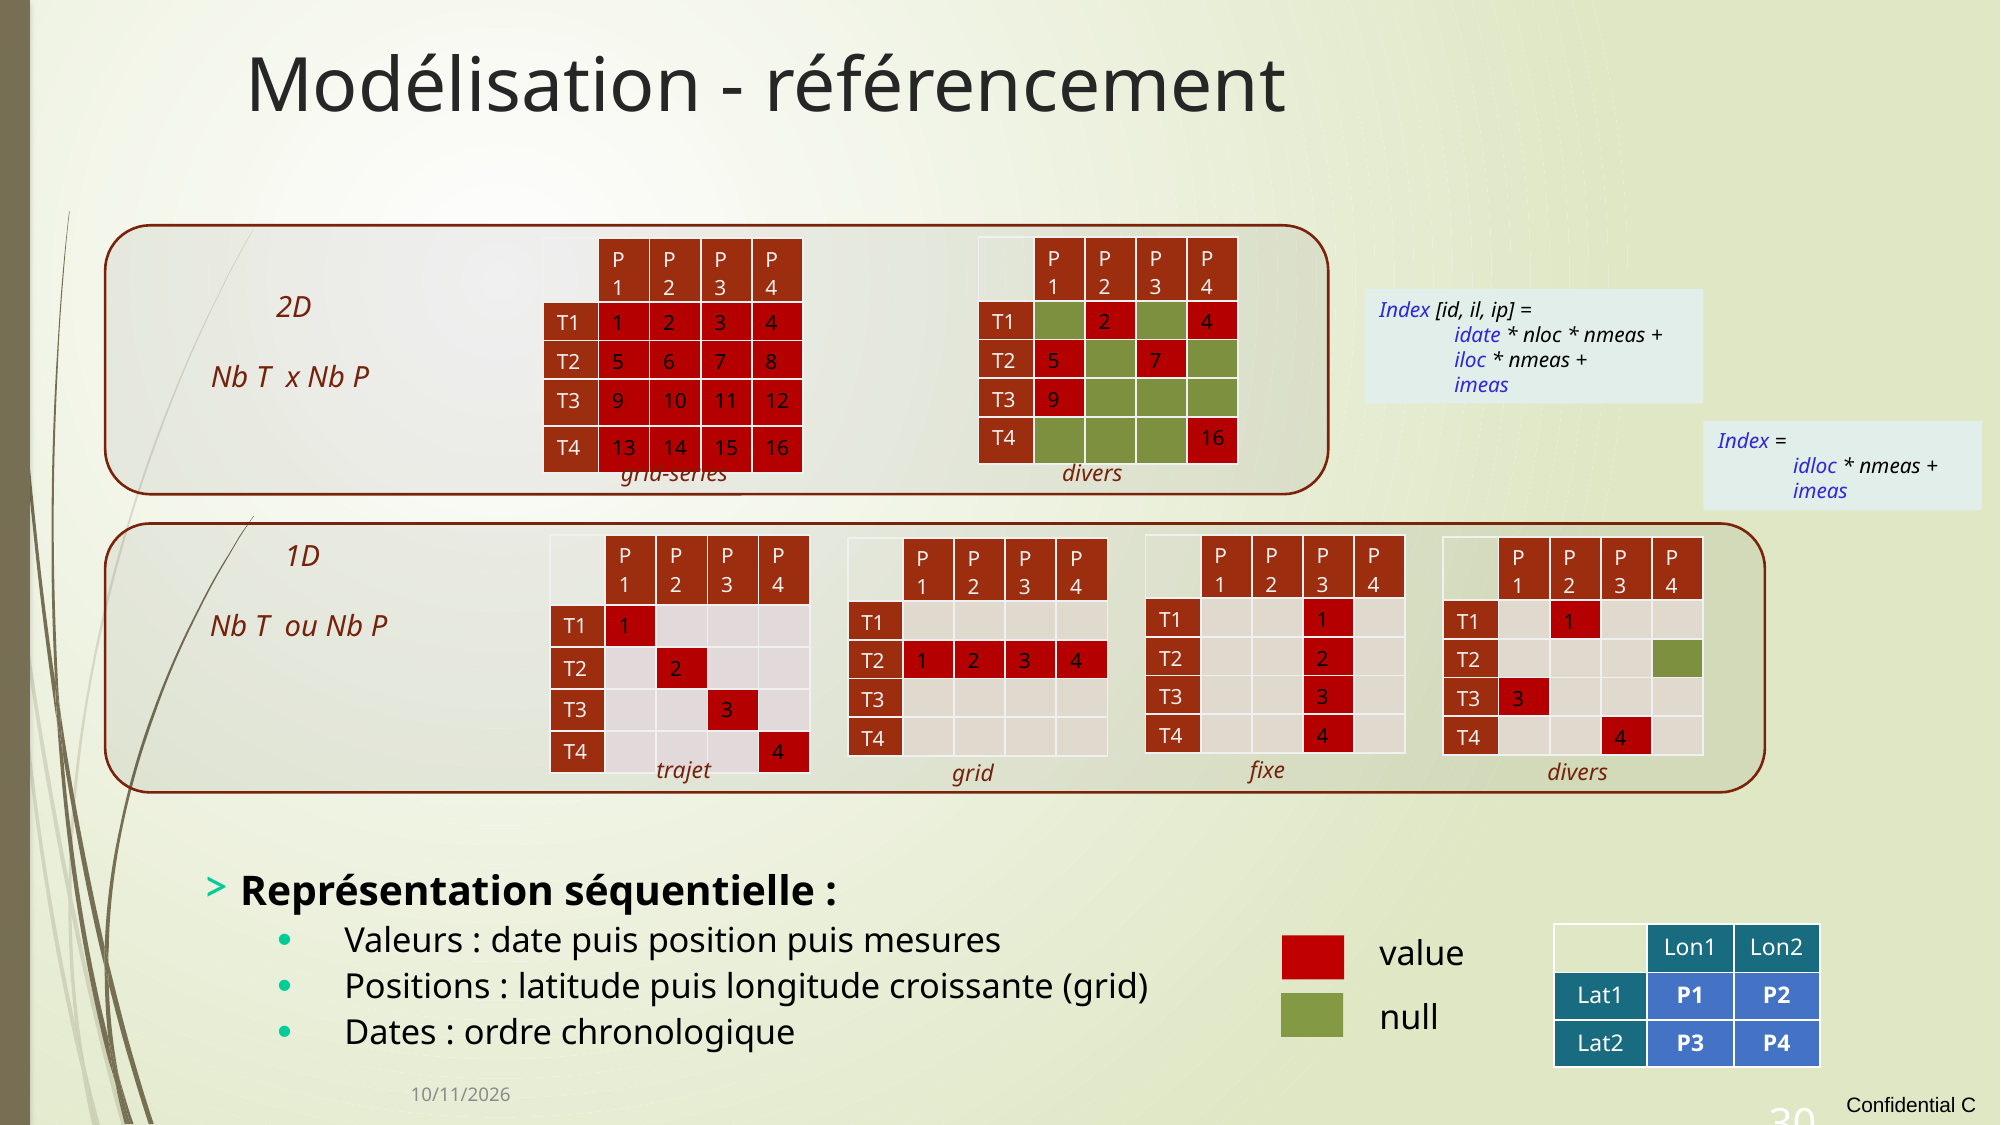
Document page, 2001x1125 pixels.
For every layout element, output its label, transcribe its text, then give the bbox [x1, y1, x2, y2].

table_cell Lat2 [1555, 1021, 1646, 1066]
text_box [1281, 934, 1345, 981]
table_header [1555, 925, 1646, 972]
text_box Index = idloc * nmeas + imeas [1703, 420, 1983, 511]
table_cell P2 [1735, 973, 1819, 1019]
table_header Lon2 [1735, 925, 1819, 972]
slide_number 30 [1381, 1095, 1832, 1125]
text_box Index [id, il, ip] = idate * nloc * nmeas + iloc * nmeas + imeas [1364, 288, 1704, 404]
text_box null [1364, 987, 1493, 1044]
text_box Représentation séquentielle : Valeurs : date puis position puis mesures Positions : latitude puis longitude croissante (grid) Dates : ordre chronologique [186, 862, 1171, 1096]
table_cell Lat1 [1555, 973, 1646, 1019]
table_cell P1 [1648, 973, 1733, 1019]
title Modélisation - référencement [230, 28, 1837, 186]
text_box [1280, 992, 1344, 1038]
table_cell P4 [1735, 1021, 1819, 1066]
text_box value [1364, 924, 1493, 980]
table_cell P3 [1648, 1021, 1733, 1066]
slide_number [75, 1065, 526, 1125]
text_box [103, 223, 1330, 496]
text_box [103, 522, 1767, 794]
table_header Lon1 [1648, 925, 1733, 972]
